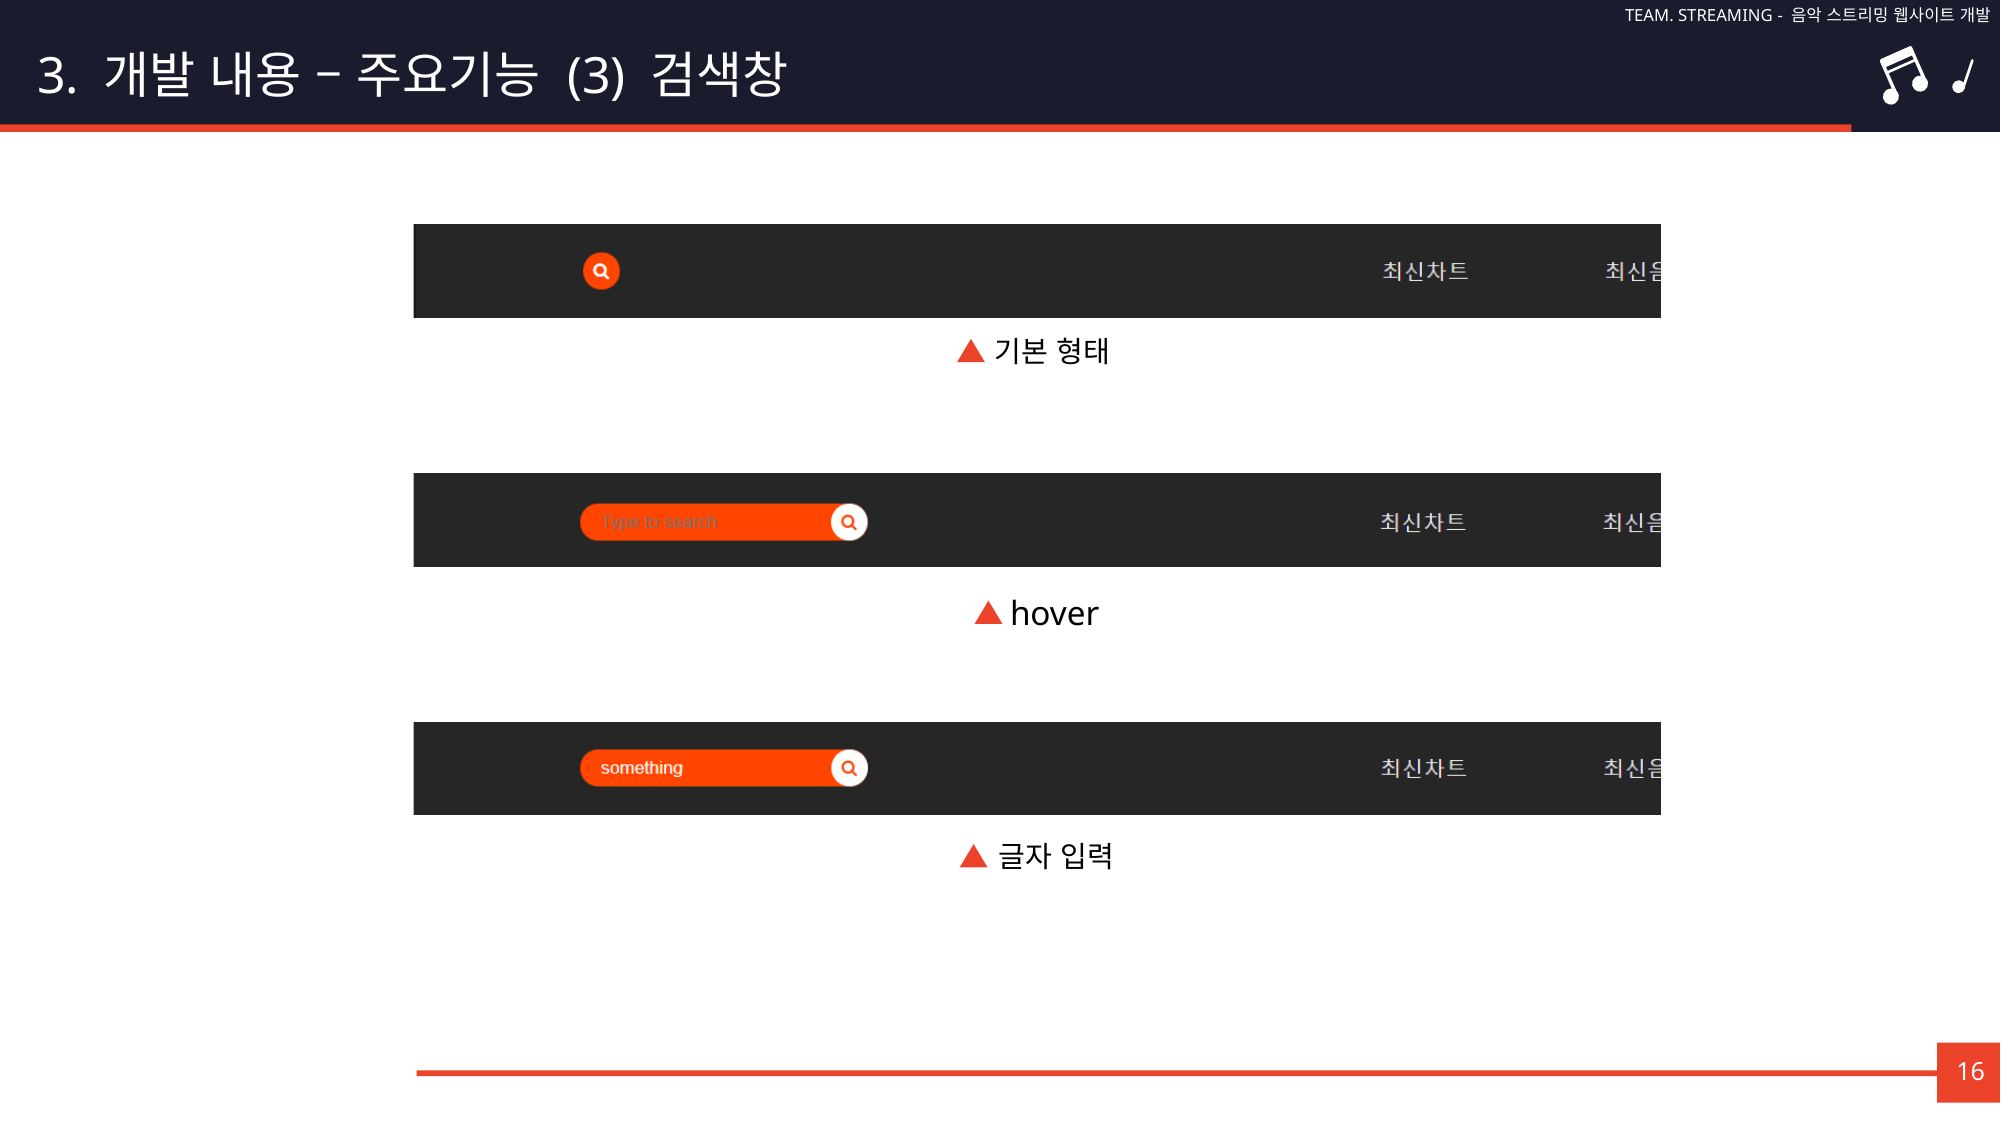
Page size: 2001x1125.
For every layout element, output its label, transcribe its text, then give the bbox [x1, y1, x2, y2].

text_box [957, 842, 983, 869]
text_box 3. 개발 내용 – 주요기능 (3) 검색창 [22, 36, 804, 112]
text_box 기본 형태 [979, 325, 1126, 376]
text_box hover [995, 584, 1115, 640]
picture [413, 473, 1661, 567]
slide_number 16 [1937, 1042, 2000, 1103]
text_box [955, 336, 979, 364]
text_box [972, 598, 995, 626]
text_box 글자 입력 [983, 830, 1130, 881]
picture [413, 224, 1661, 318]
picture [413, 722, 1661, 815]
